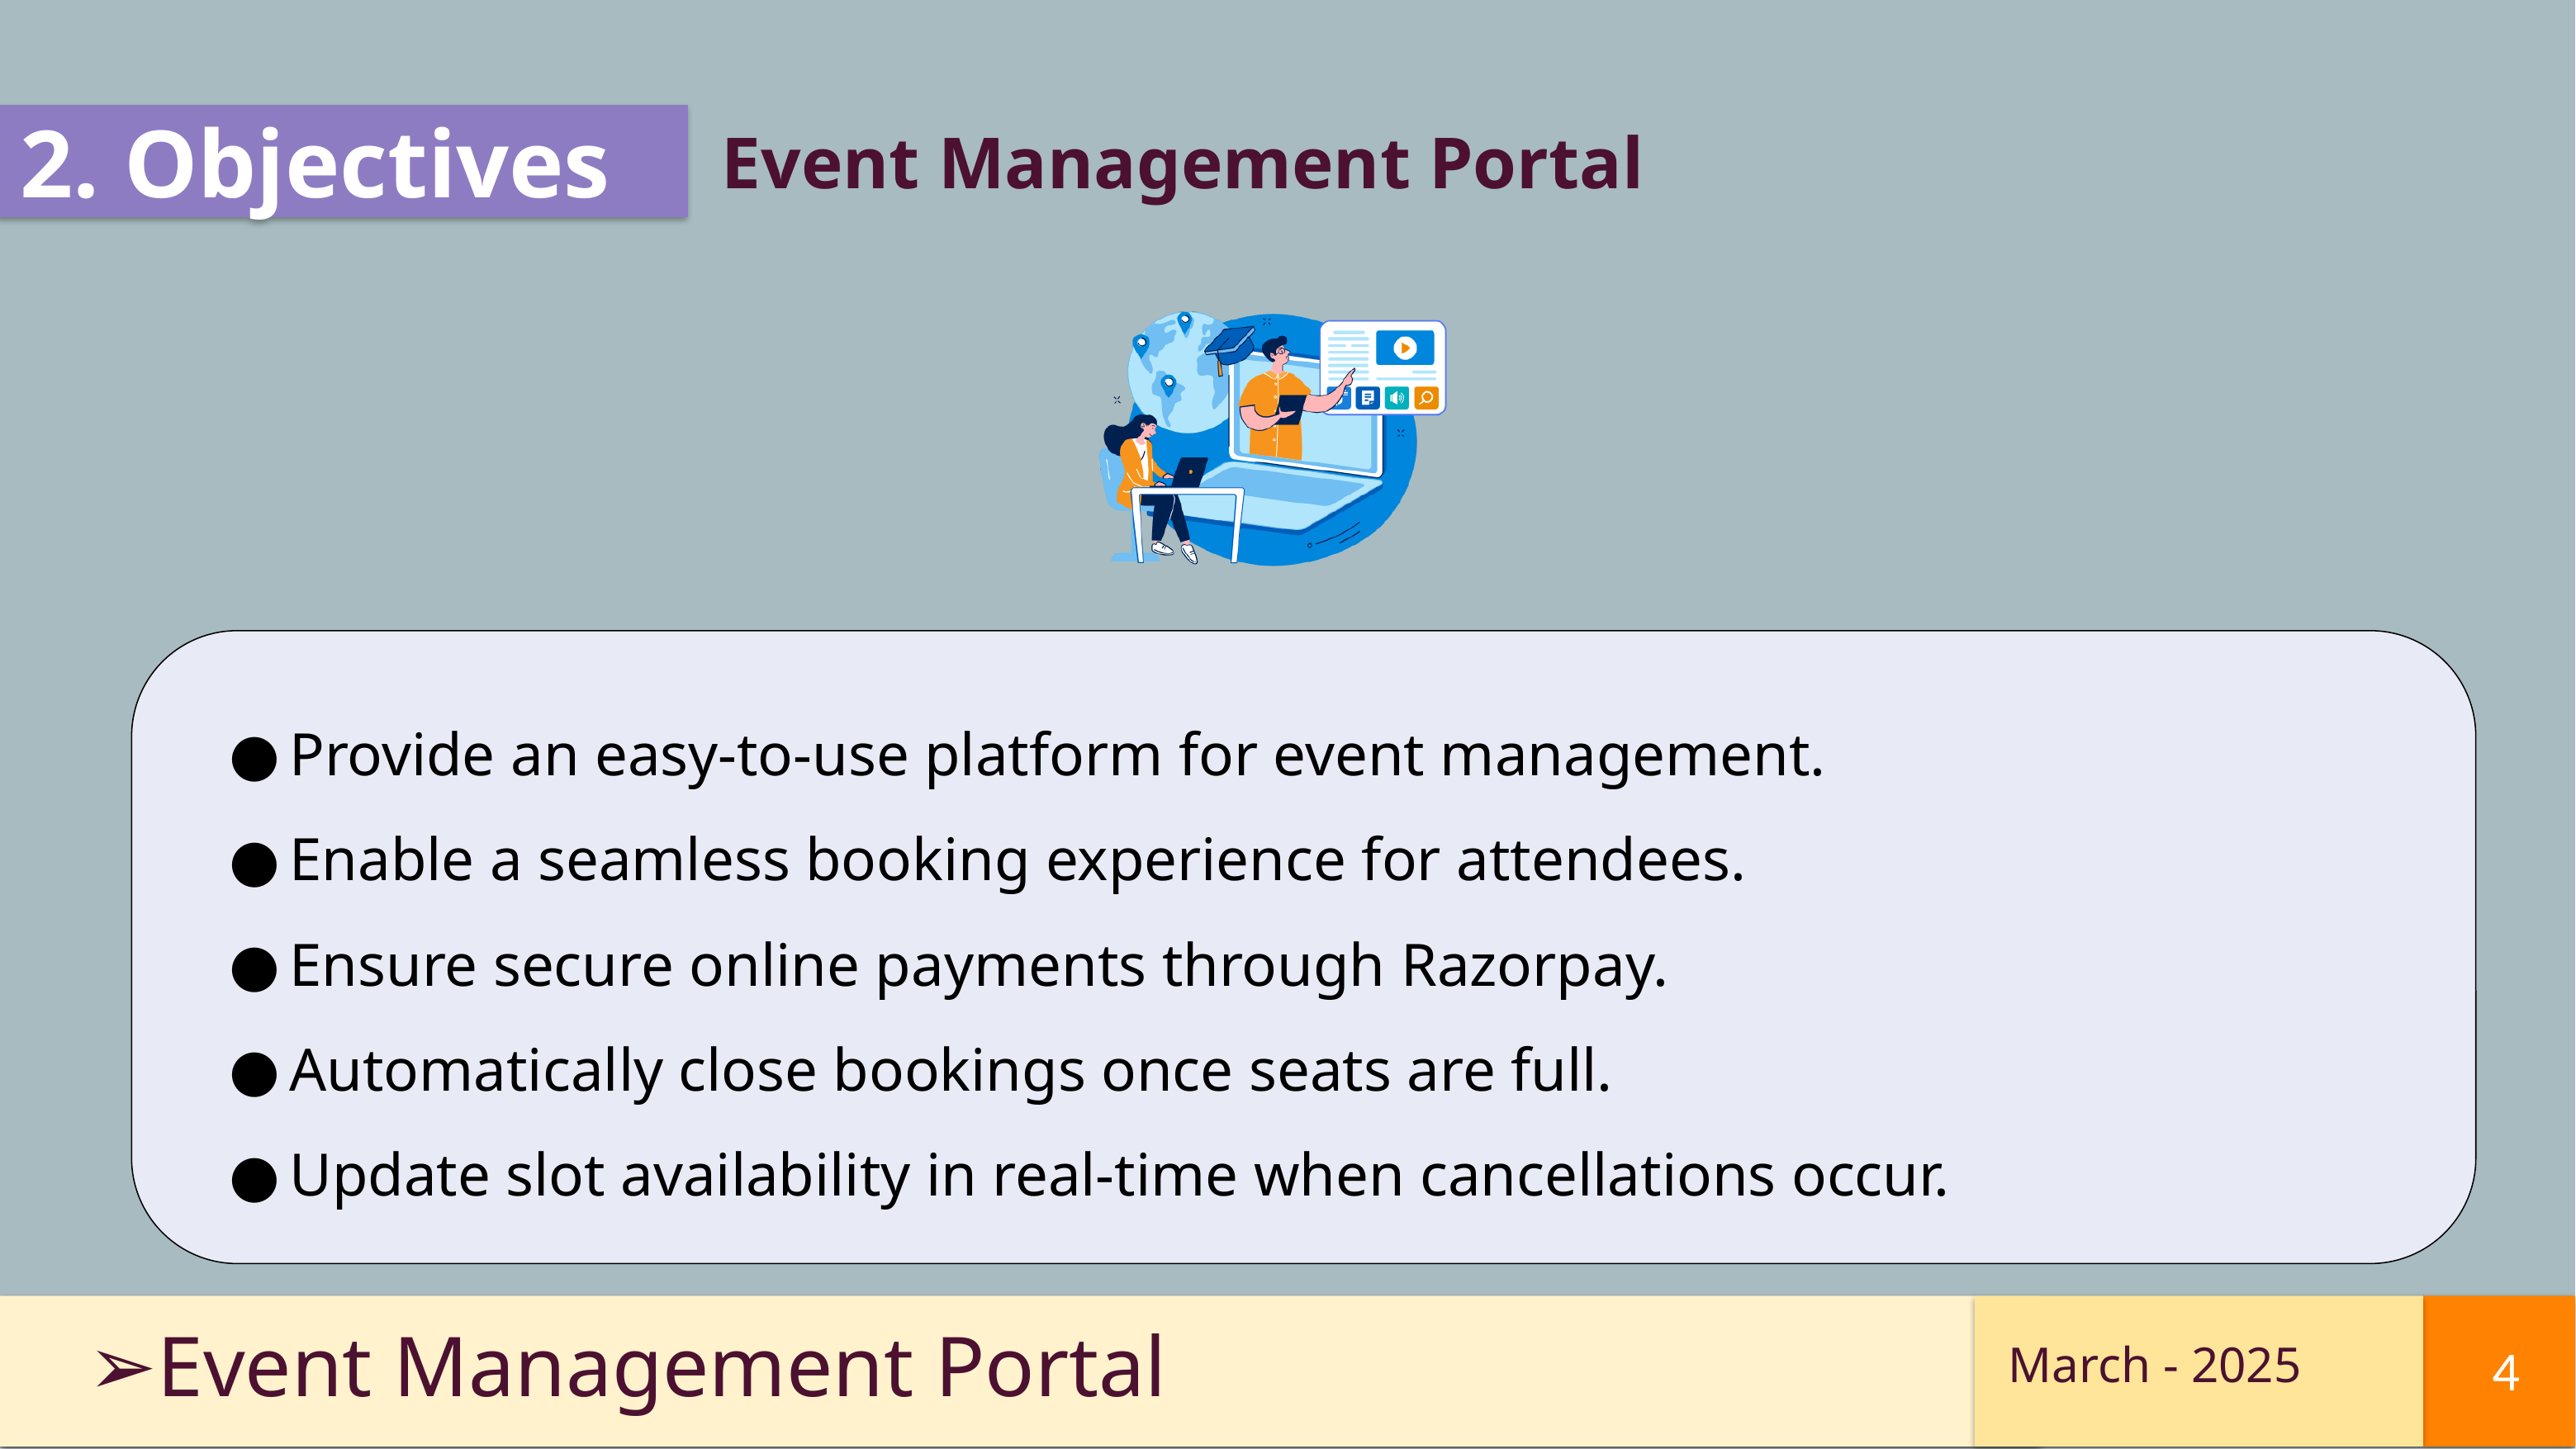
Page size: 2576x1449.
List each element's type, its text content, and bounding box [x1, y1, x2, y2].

picture [1059, 286, 1482, 587]
text_box 2. Objectives [0, 105, 688, 217]
text_box [131, 630, 2476, 1264]
text_box Event Management Portal [672, 106, 2576, 215]
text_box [0, 1295, 2576, 1447]
text_box Provide an easy-to-use platform for event management. Enable a seamless booking experience for attendees. Ensure secure online payments through Razorpay. Automatically close bookings once seats are full. Update slot availability in real-time when cancellations occur. [215, 772, 2393, 1223]
